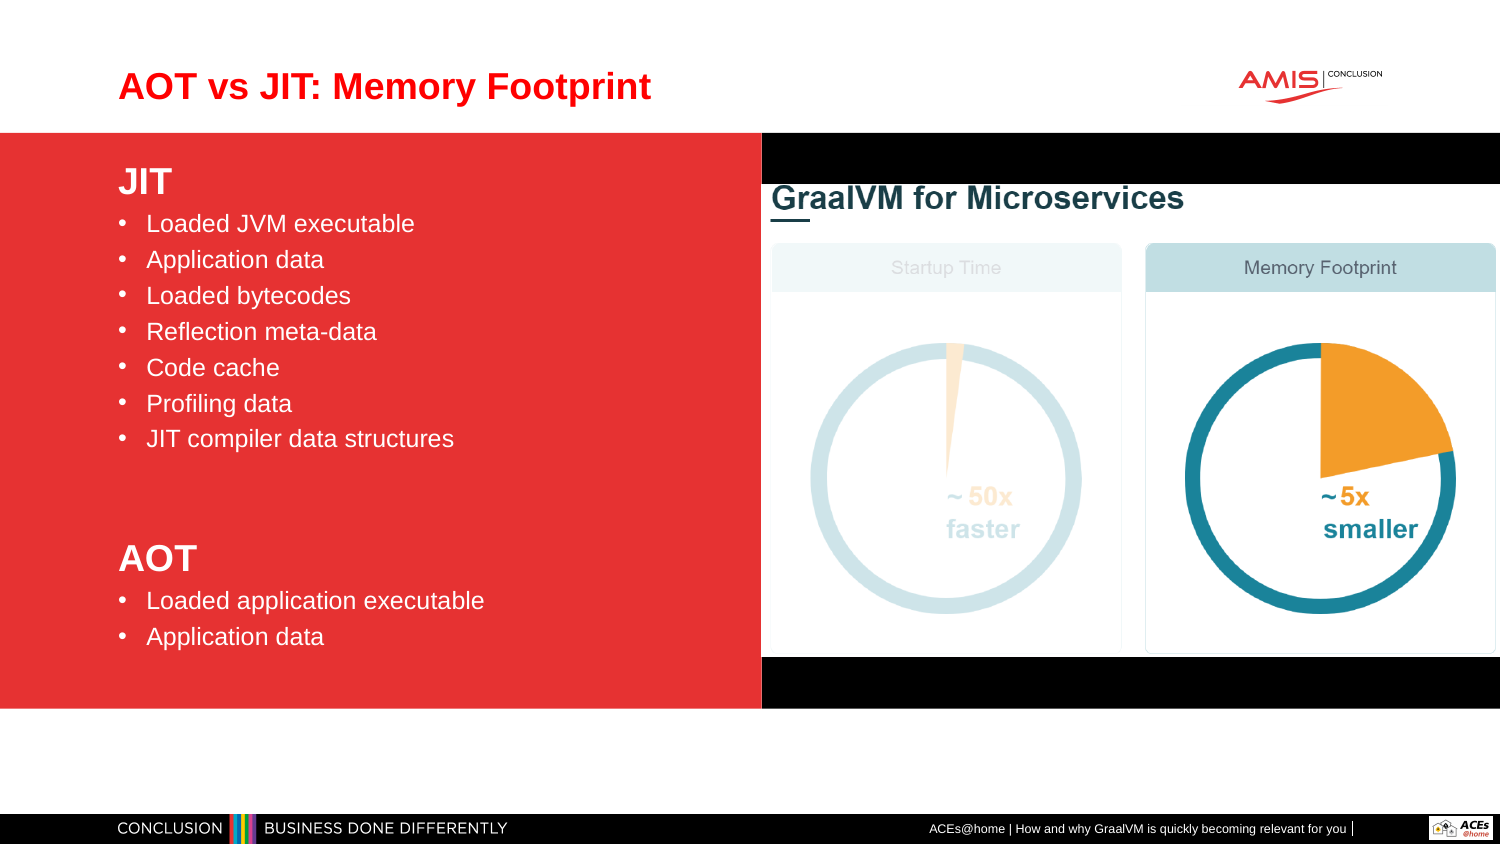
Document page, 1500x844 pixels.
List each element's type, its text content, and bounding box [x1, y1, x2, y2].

footer ACEs@home | How and why GraalVM is quickly becoming relevant for you [814, 820, 1347, 839]
picture [239, 814, 1500, 844]
picture [0, 814, 236, 844]
title AOT vs JIT: Memory Footprint [118, 47, 1205, 130]
list JIT Loaded JVM executable Application data Loaded bytecodes Reflection meta-data Code cache Profiling data JIT compiler data structures AOT Loaded application executable Application data [118, 147, 733, 706]
picture [761, 184, 1500, 657]
picture [1205, 59, 1388, 106]
